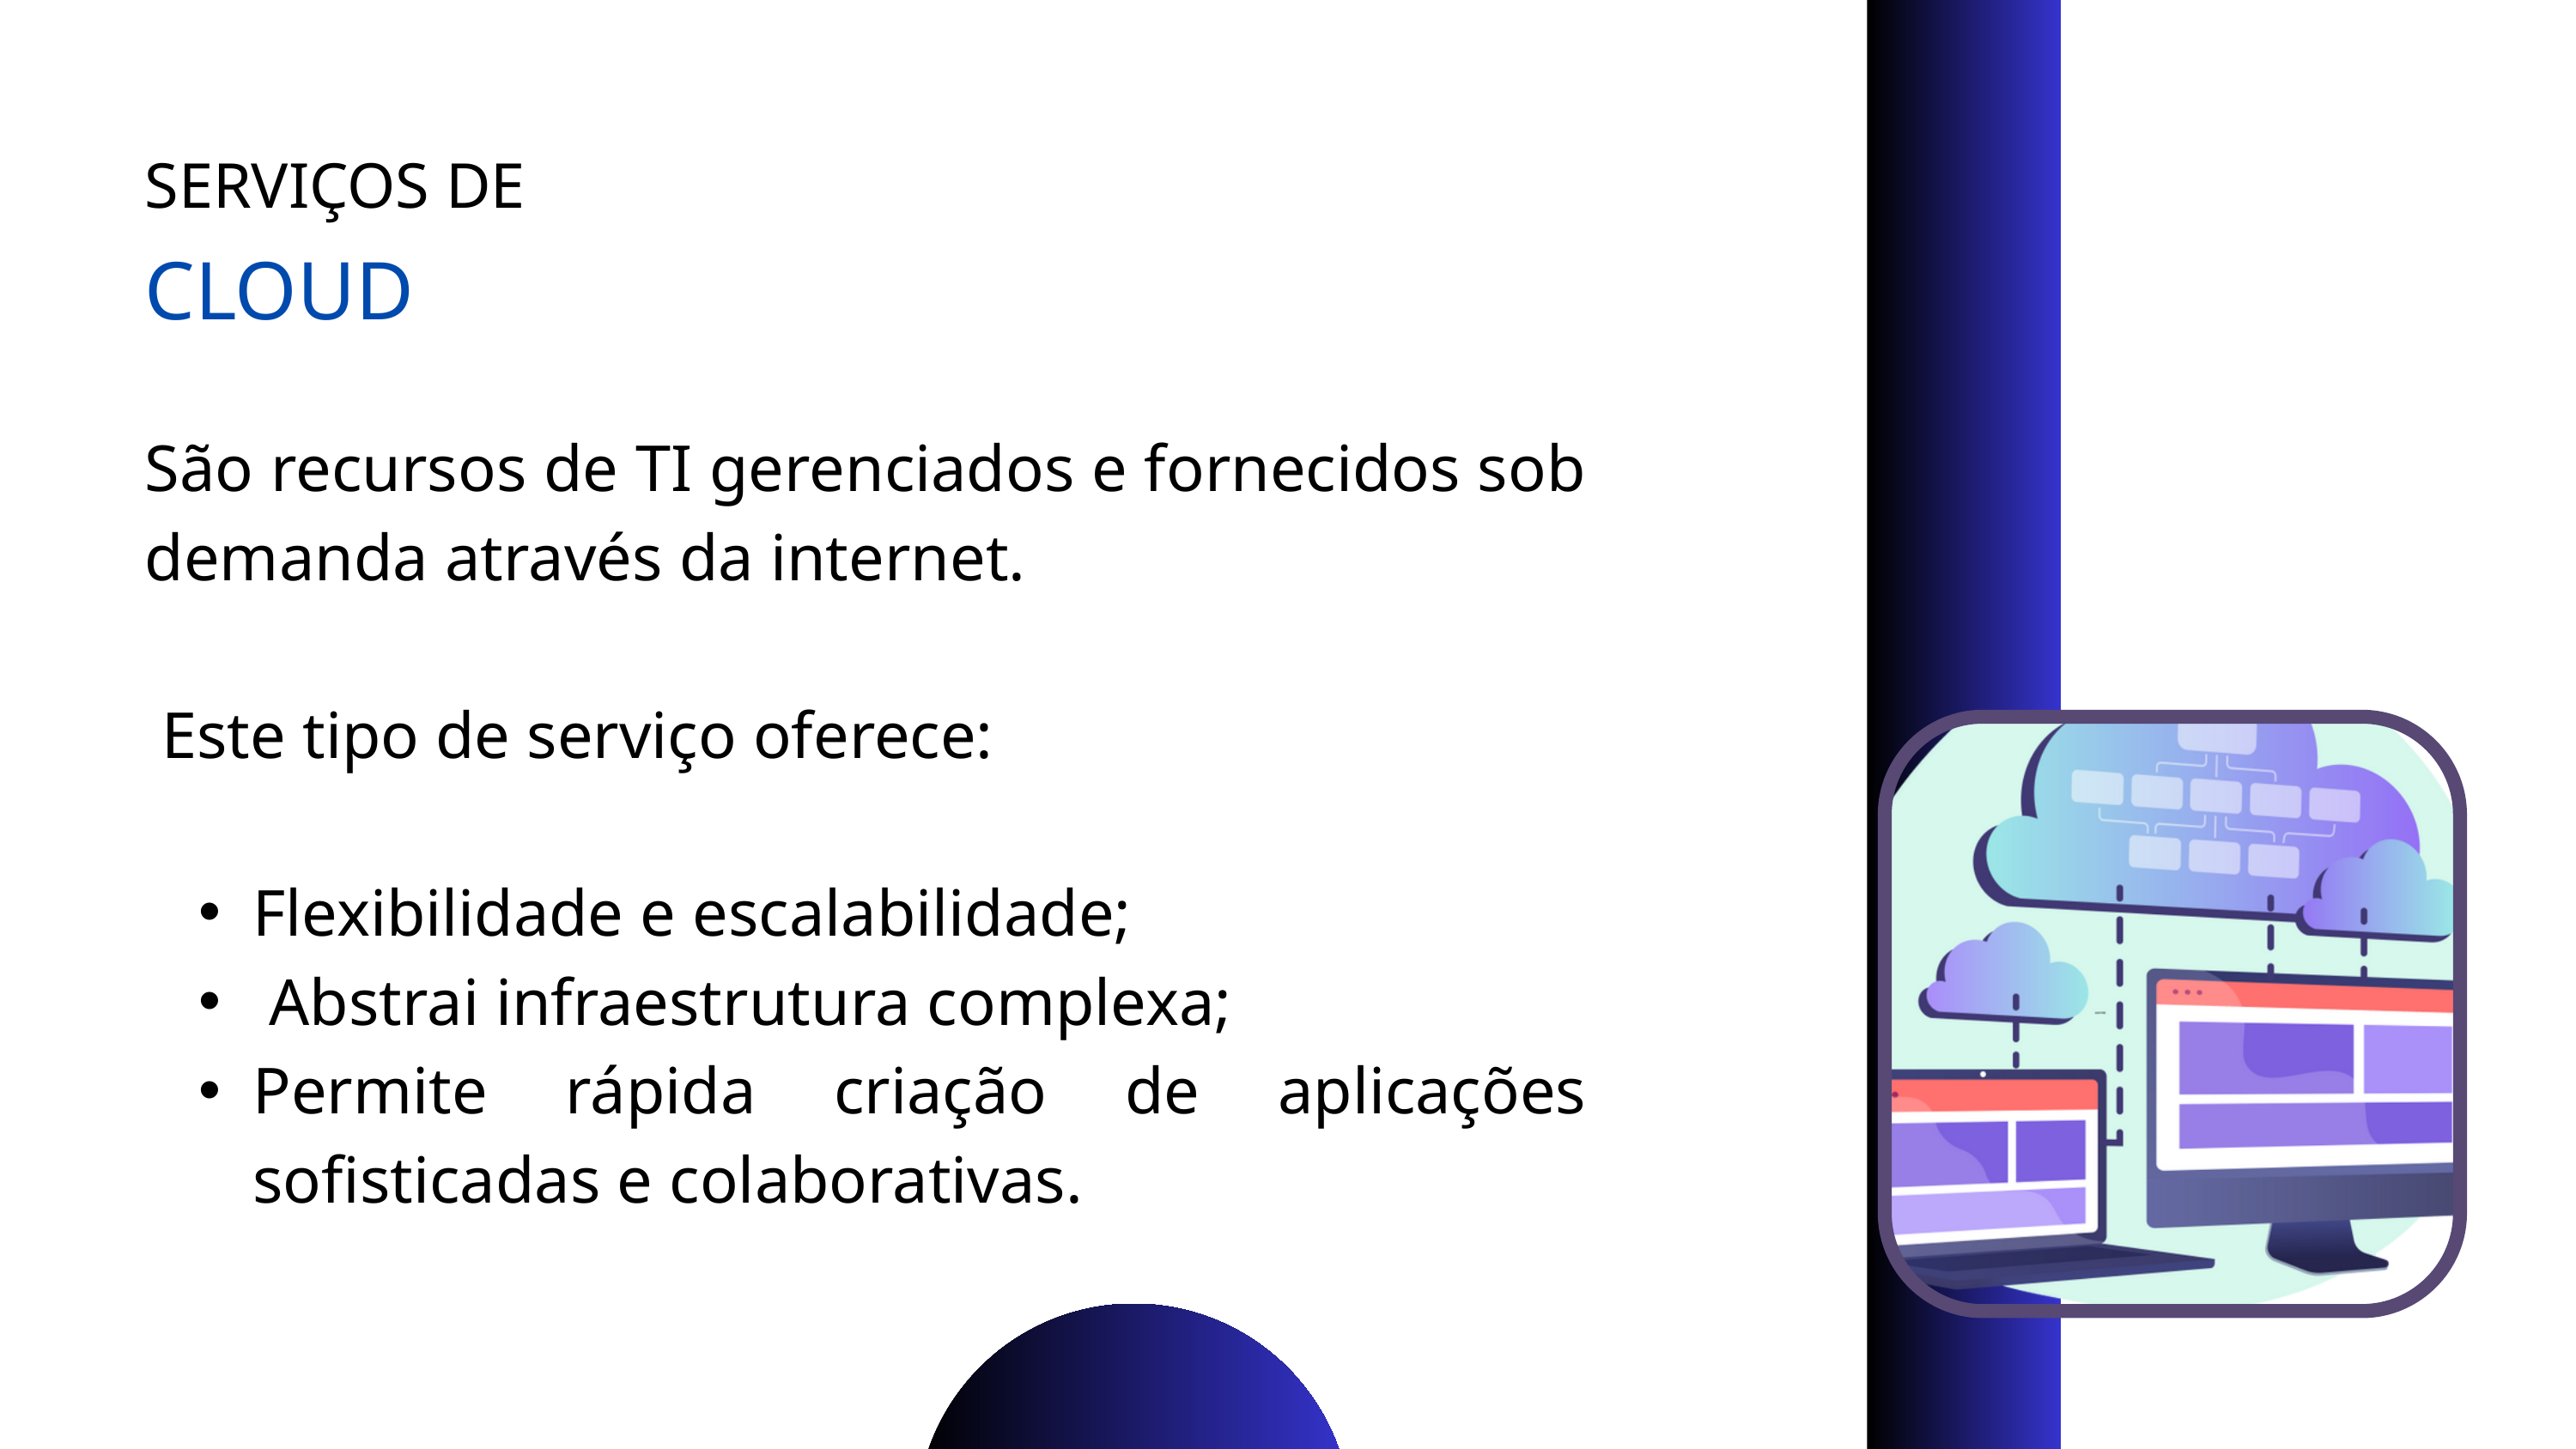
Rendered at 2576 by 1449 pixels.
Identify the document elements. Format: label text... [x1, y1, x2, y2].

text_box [915, 1303, 1352, 1449]
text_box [1877, 709, 2468, 1319]
text_box São recursos de TI gerenciados e fornecidos sob demanda através da internet. Este tipo de serviço oferece: Flexibilidade e escalabilidade; Abstrai infraestrutura complexa; Permite rápida criação de aplicações sofisticadas e colaborativas. [144, 415, 1588, 1216]
text_box SERVIÇOS DE [144, 134, 668, 221]
text_box CLOUD [144, 223, 461, 336]
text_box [1867, 0, 2062, 1449]
